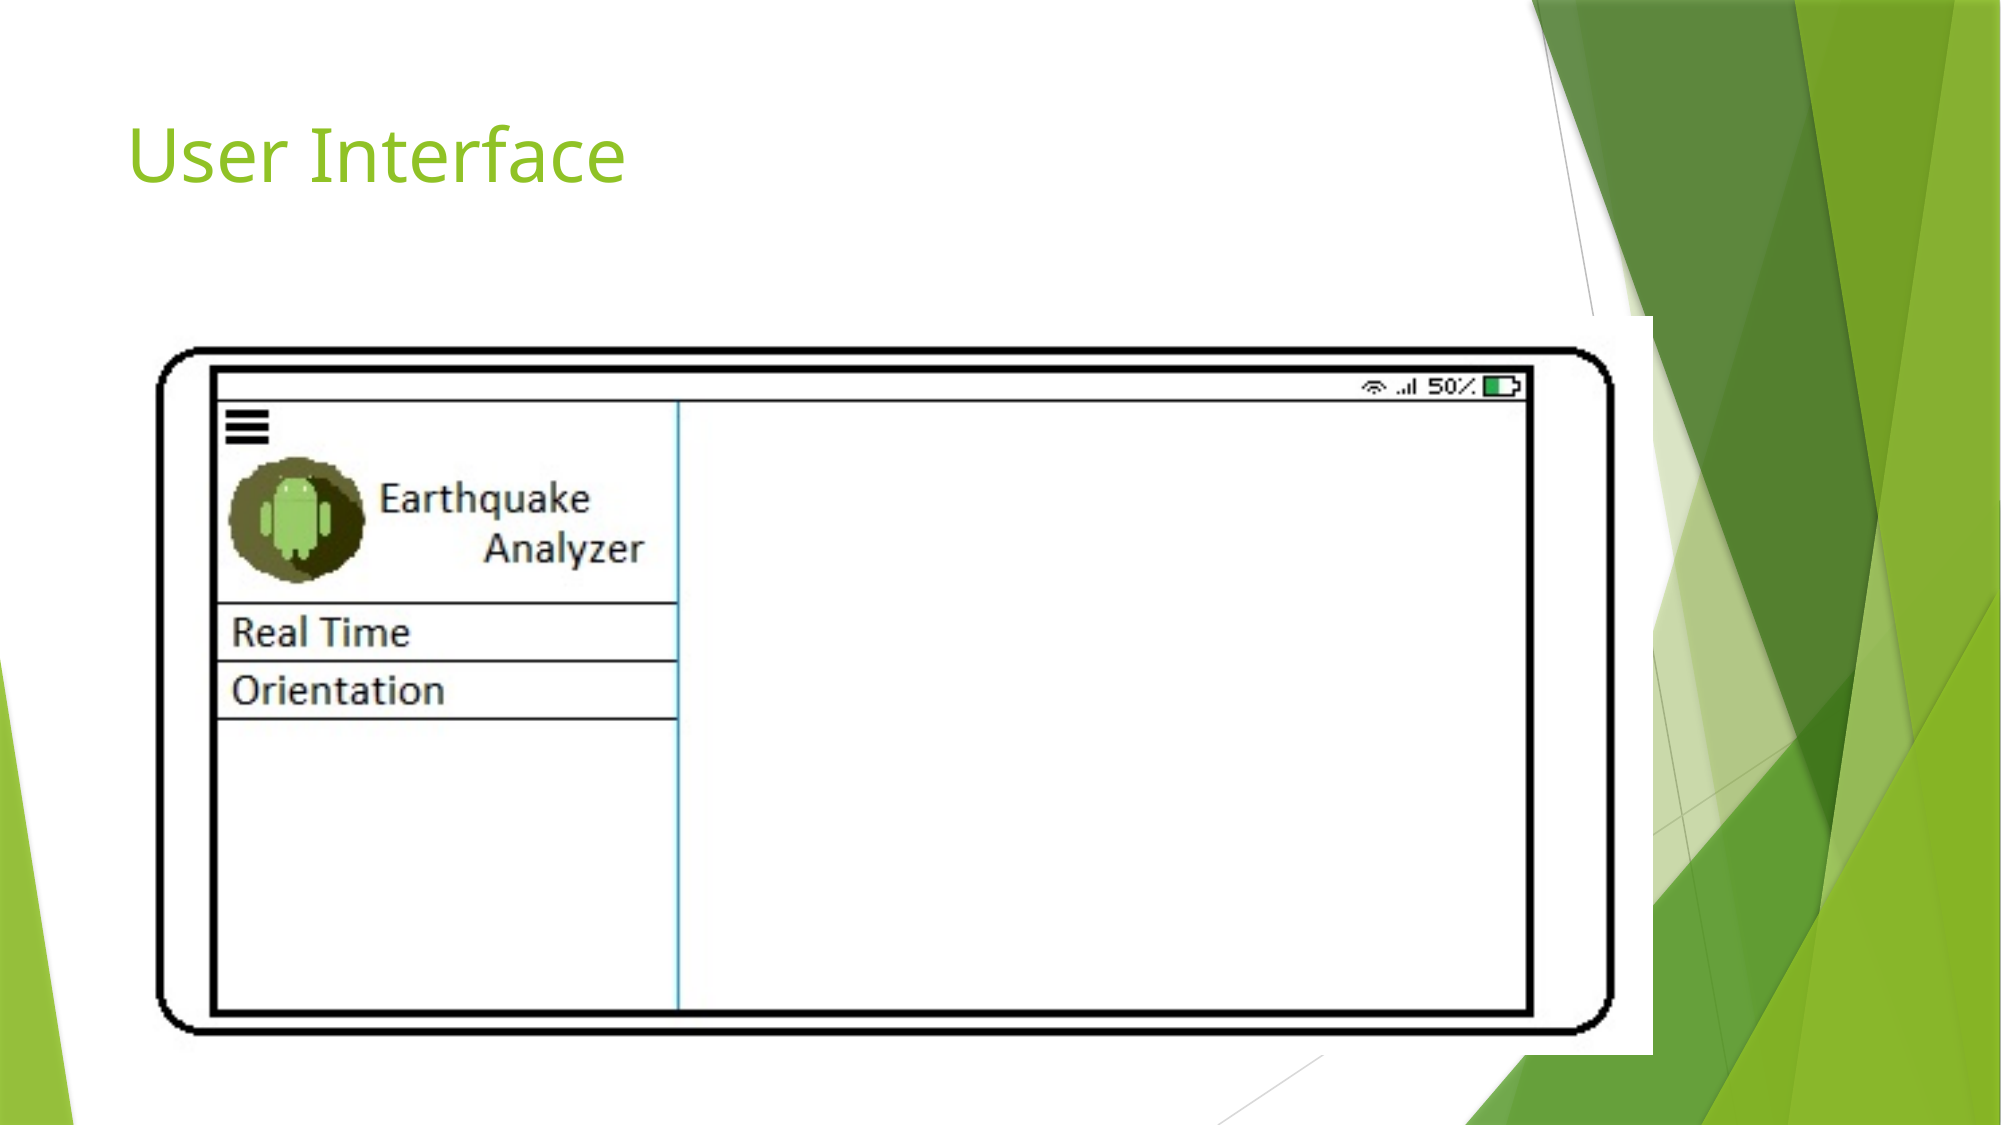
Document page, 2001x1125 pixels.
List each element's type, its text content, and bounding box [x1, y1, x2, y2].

title User Interface [111, 99, 1522, 315]
picture [110, 316, 1653, 1056]
